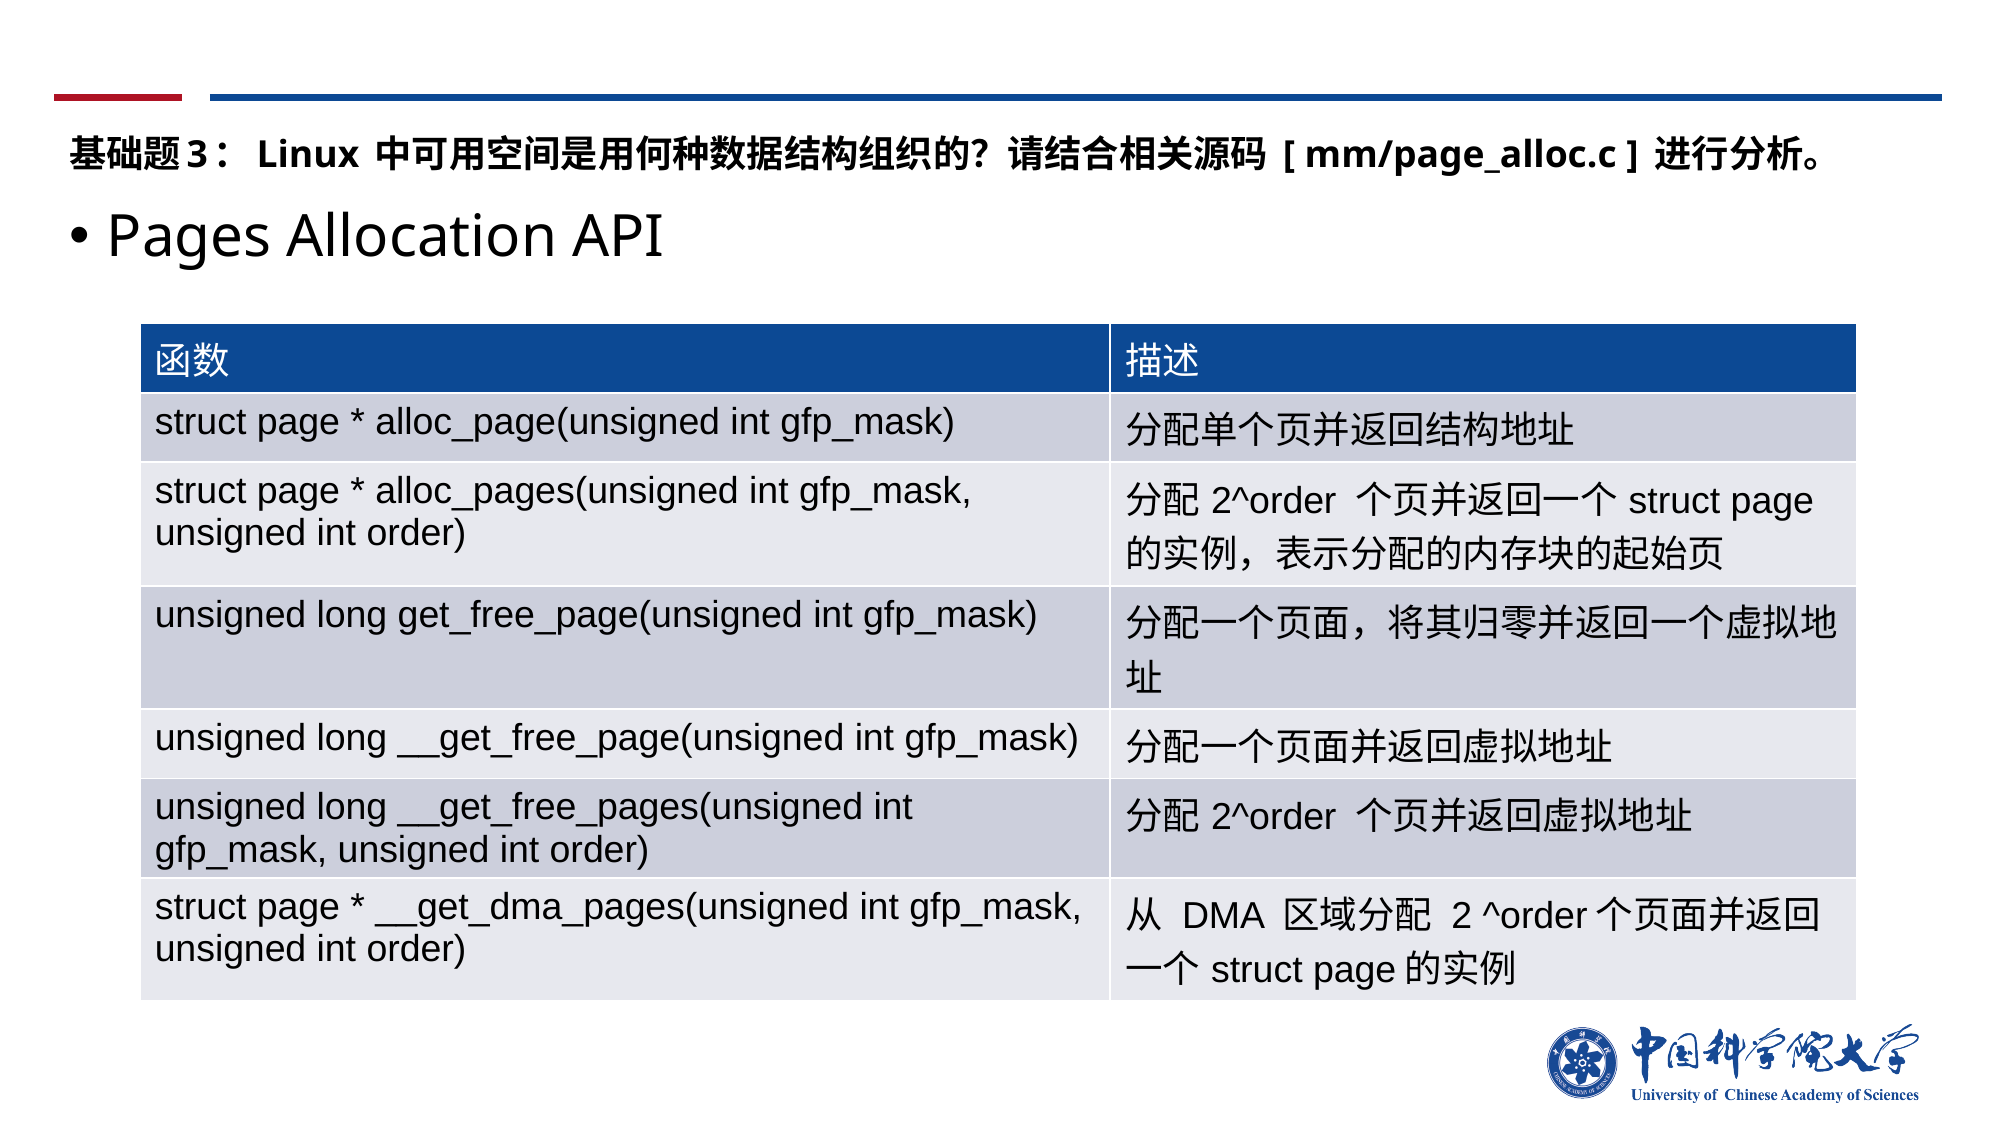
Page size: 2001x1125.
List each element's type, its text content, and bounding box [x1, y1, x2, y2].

table_cell unsigned long __get_free_page(unsigned int gfp_mask) [141, 710, 1109, 778]
table_cell unsigned long __get_free_pages(unsigned int gfp_mask, unsigned int order) [141, 779, 1109, 877]
table_cell 分配2^order 个页并返回一个struct page的实例，表示分配的内存块的起始页 [1111, 463, 1856, 585]
table_cell 分配一个页面，将其归零并返回一个虚拟地址 [1111, 587, 1856, 708]
table_cell 分配单个页并返回结构地址 [1111, 394, 1856, 461]
picture [1547, 1051, 1919, 1103]
table_header 描述 [1111, 324, 1856, 392]
title 基础题3：Linux 中可用空间是用何种数据结构组织的？请结合相关源码 [ mm/page_alloc.c ] 进行分析。 [54, 95, 1942, 228]
table_cell 从 DMA 区域分配 2 ^order个页面并返回一个struct page的实例 [1111, 879, 1856, 1000]
table_cell struct page * alloc_page(unsigned int gfp_mask) [141, 394, 1109, 461]
table_cell unsigned long get_free_page(unsigned int gfp_mask) [141, 587, 1109, 708]
table_cell struct page * alloc_pages(unsigned int gfp_mask, unsigned int order) [141, 463, 1109, 585]
table_cell 分配2^order 个页并返回虚拟地址 [1111, 779, 1856, 877]
table_header 函数 [141, 324, 1109, 392]
table_cell 分配一个页面并返回虚拟地址 [1111, 710, 1856, 778]
list Pages Allocation API [54, 228, 1942, 1051]
table_cell struct page * __get_dma_pages(unsigned int gfp_mask, unsigned int order) [141, 879, 1109, 1000]
